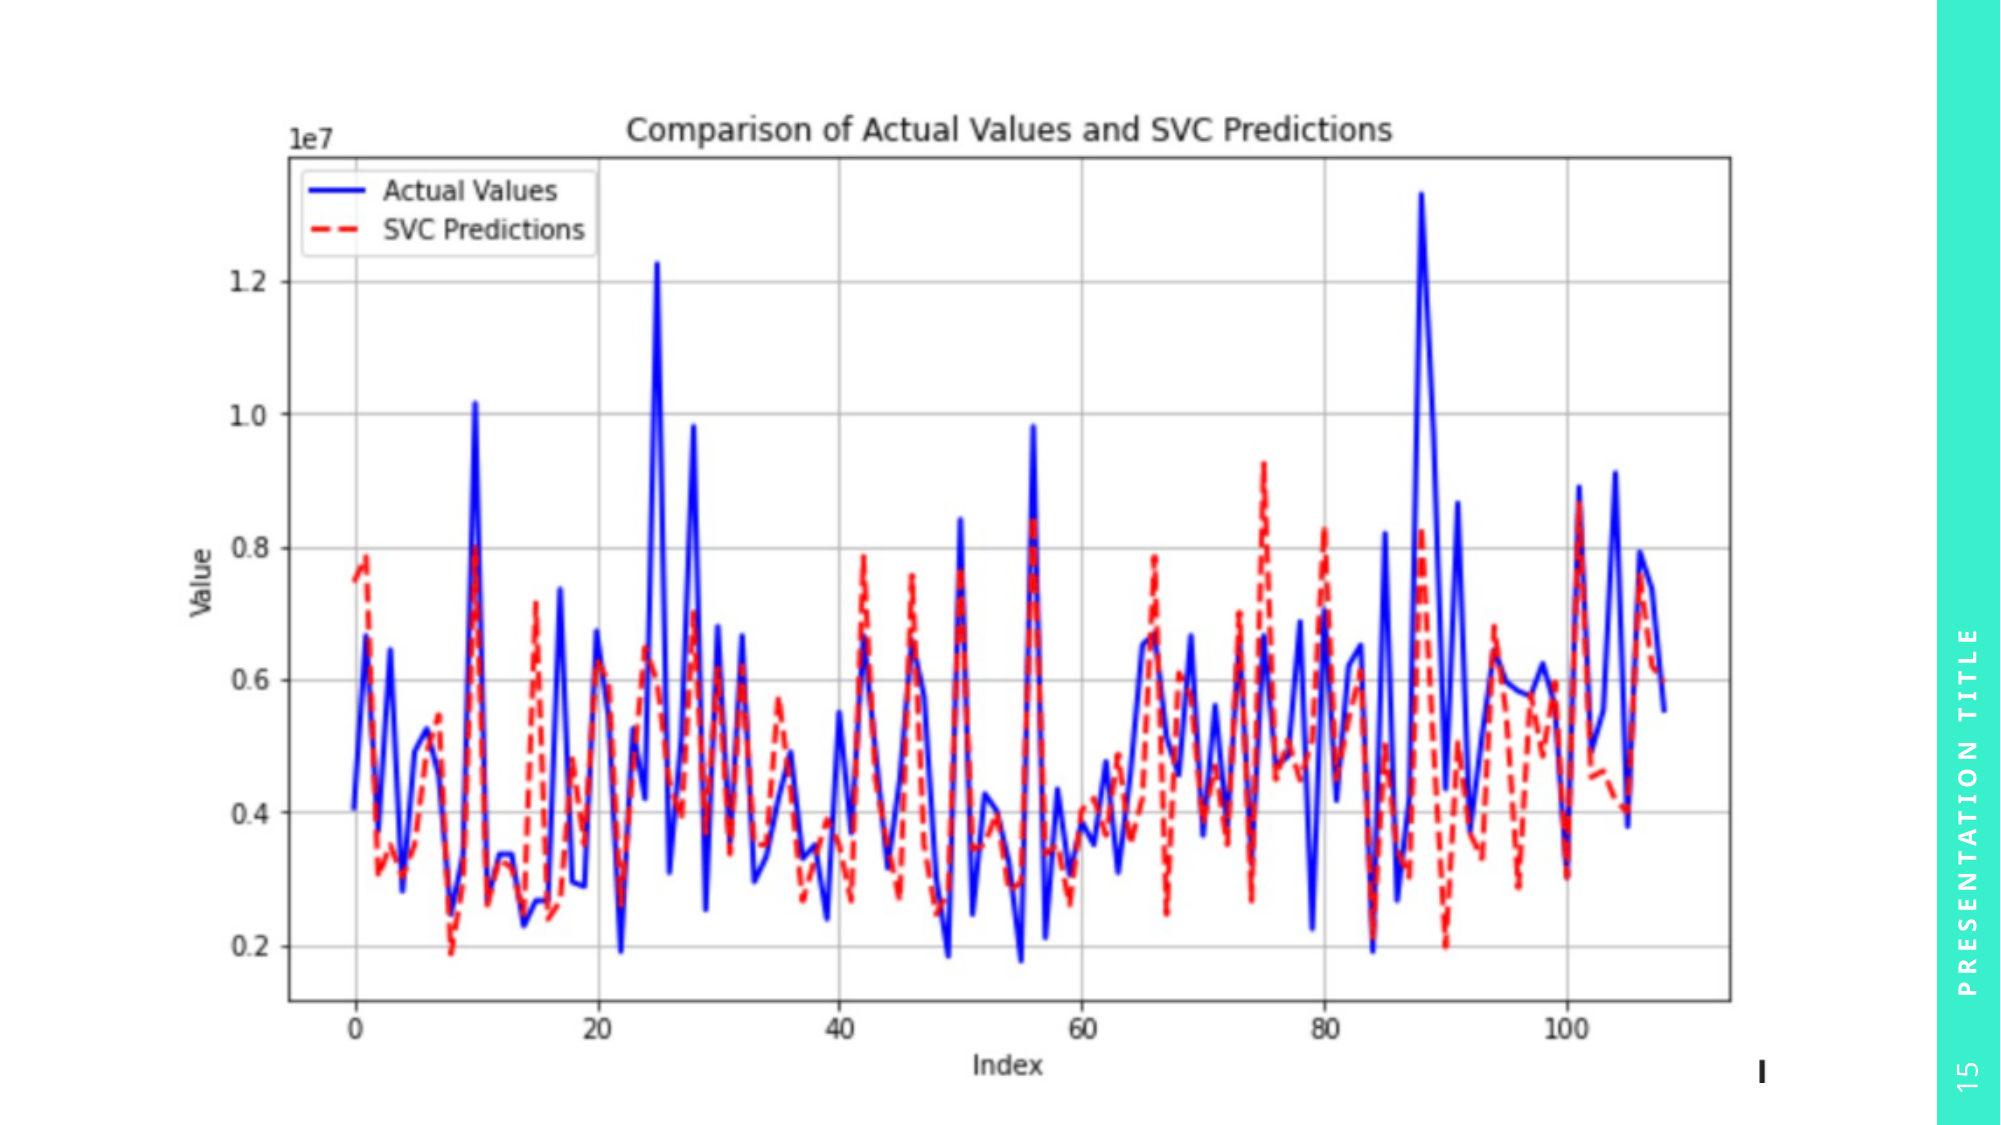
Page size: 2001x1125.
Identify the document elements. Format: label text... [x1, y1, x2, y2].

slide_number 15 [1937, 1032, 2000, 1125]
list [158, 101, 1842, 1084]
footer Presentation Title [1937, 0, 2000, 1032]
